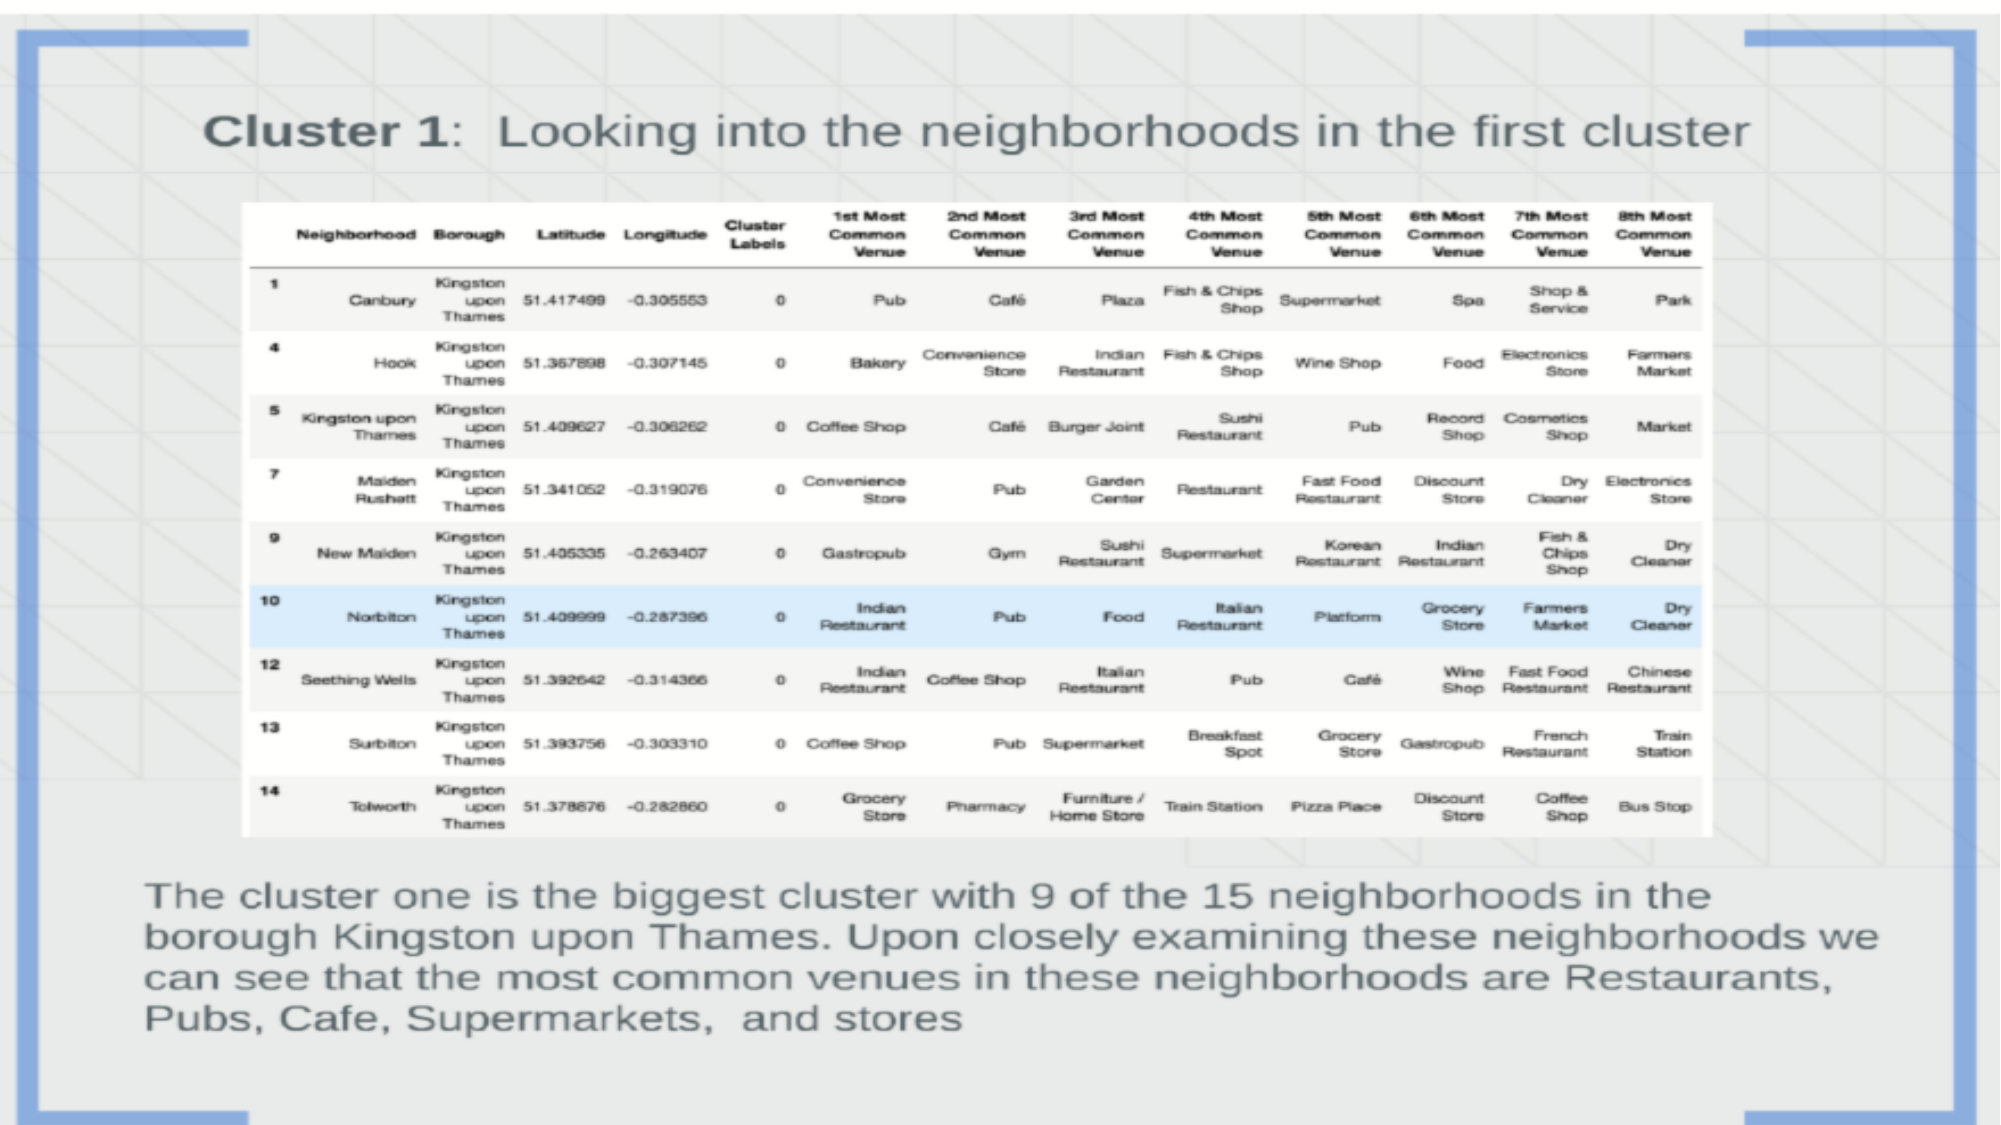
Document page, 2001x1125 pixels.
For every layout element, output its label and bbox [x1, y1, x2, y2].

list [0, 0, 2000, 1125]
